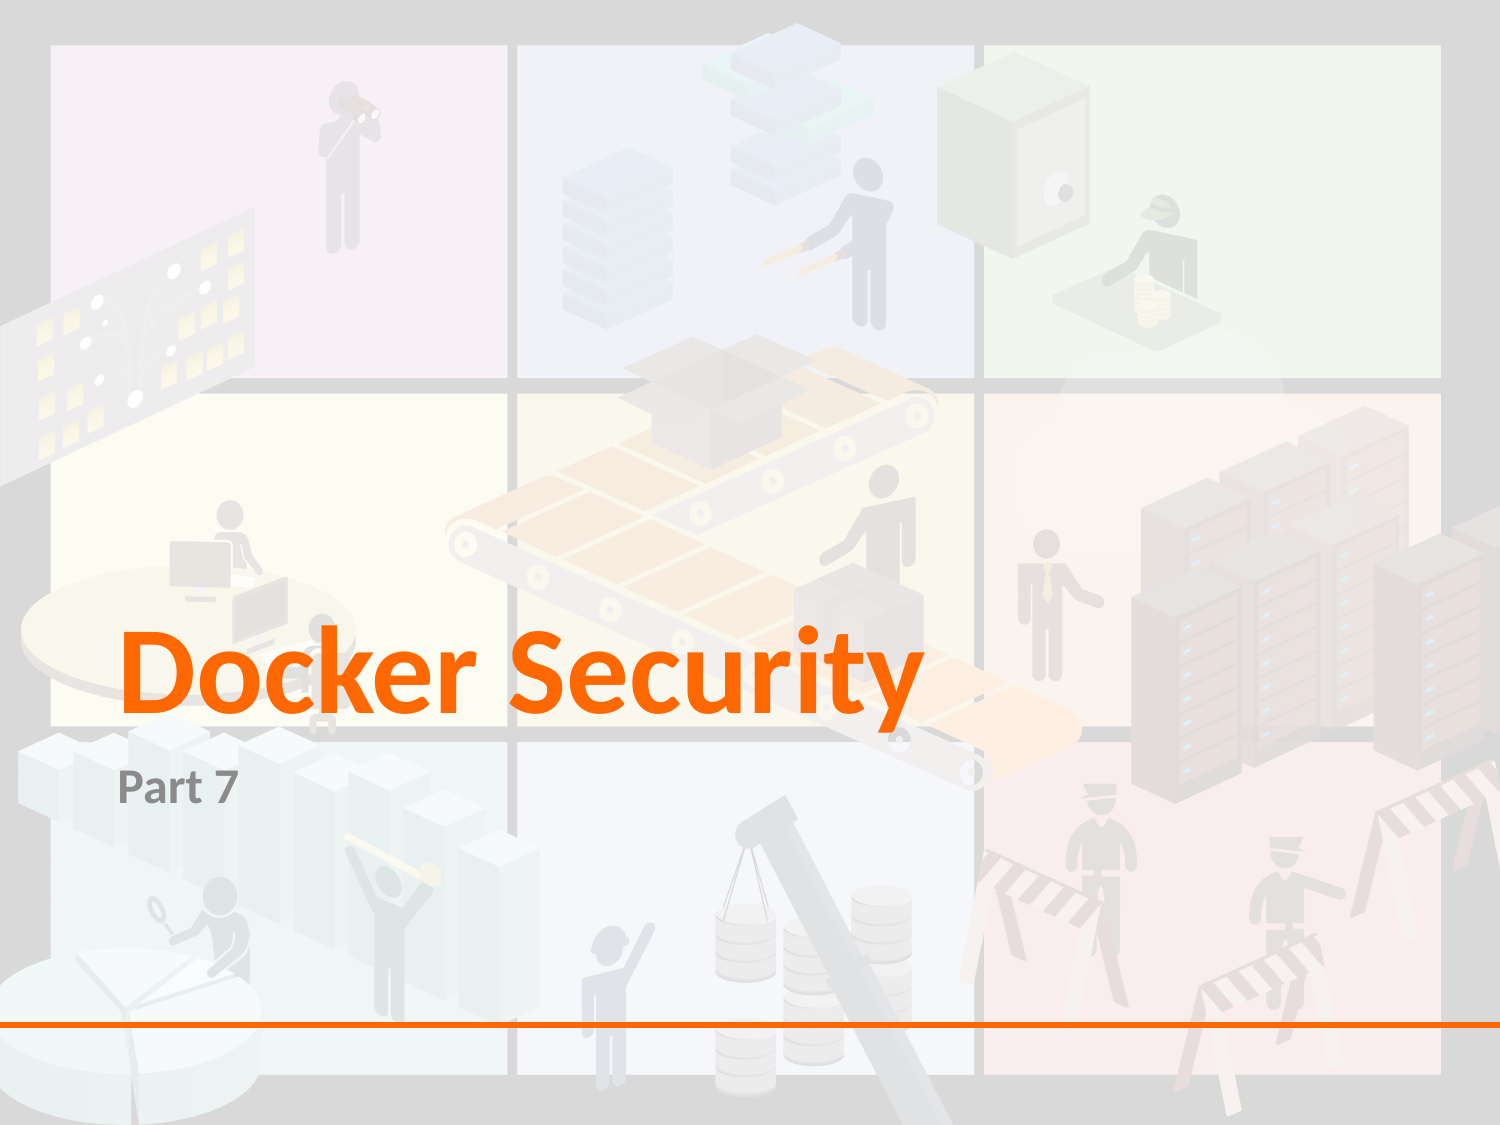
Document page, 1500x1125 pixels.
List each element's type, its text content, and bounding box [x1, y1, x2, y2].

title Docker Security [102, 280, 1397, 749]
list Part 7 [102, 752, 1397, 999]
